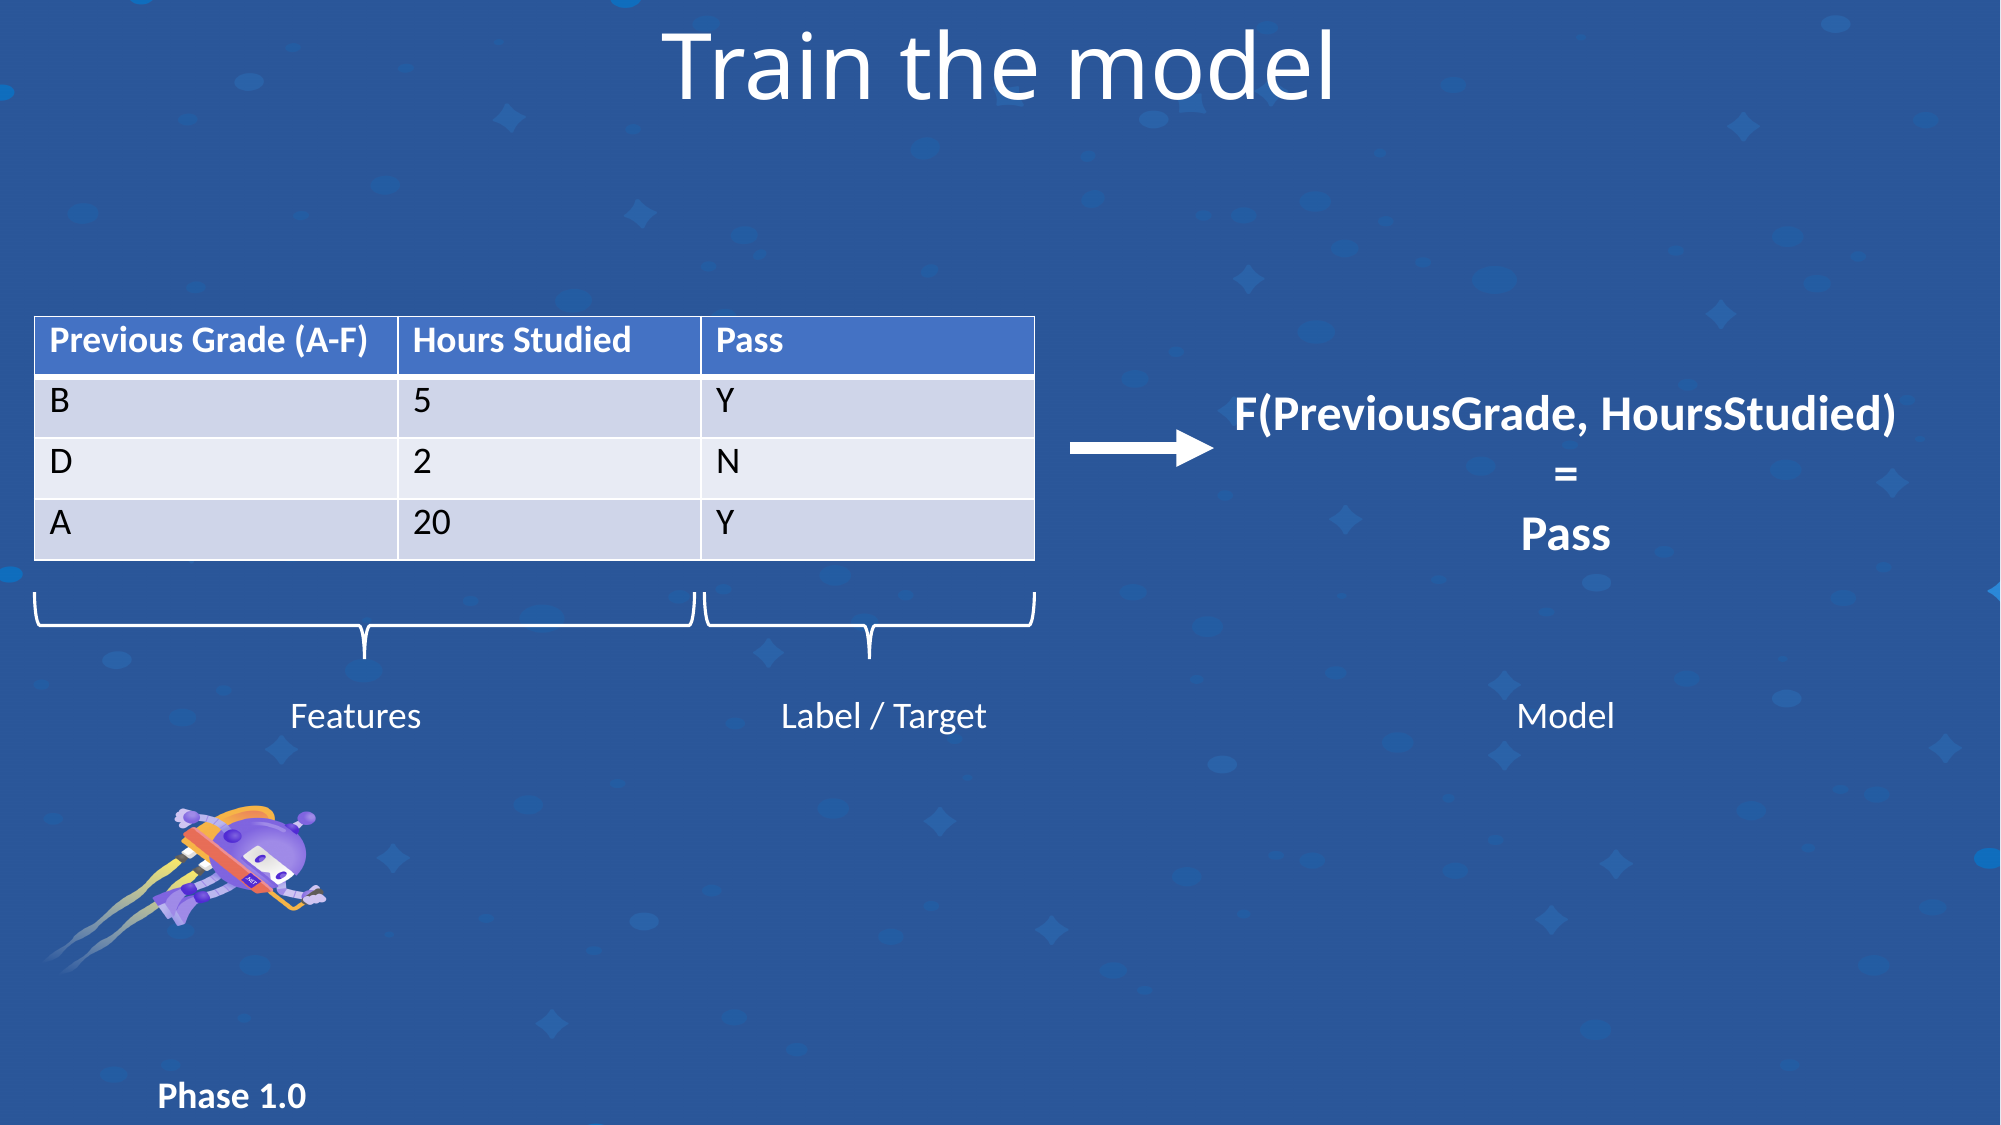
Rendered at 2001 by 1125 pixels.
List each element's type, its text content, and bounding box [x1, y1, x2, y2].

text_box [703, 592, 1035, 660]
text_box Train the model [0, 12, 2000, 145]
table_cell Y [702, 380, 1034, 437]
table_cell 20 [399, 500, 700, 559]
table_header Pass [702, 317, 1034, 374]
table_header Previous Grade (A-F) [35, 317, 397, 374]
table_cell B [35, 380, 397, 437]
table_cell 5 [399, 380, 700, 437]
table_cell N [702, 439, 1034, 498]
text_box Model [1501, 683, 1631, 744]
text_box [33, 592, 696, 660]
picture [0, 0, 2001, 1125]
table_cell Y [702, 500, 1034, 559]
table_cell D [35, 439, 397, 498]
text_box Label / Target [766, 683, 1003, 744]
table_header Hours Studied [399, 317, 700, 374]
text_box Features [275, 683, 437, 744]
text_box F(PreviousGrade, HoursStudied) = Pass [1213, 373, 1918, 568]
table_cell A [35, 500, 397, 559]
table_cell 2 [399, 439, 700, 498]
text_box Phase 1.0 [90, 1063, 374, 1123]
